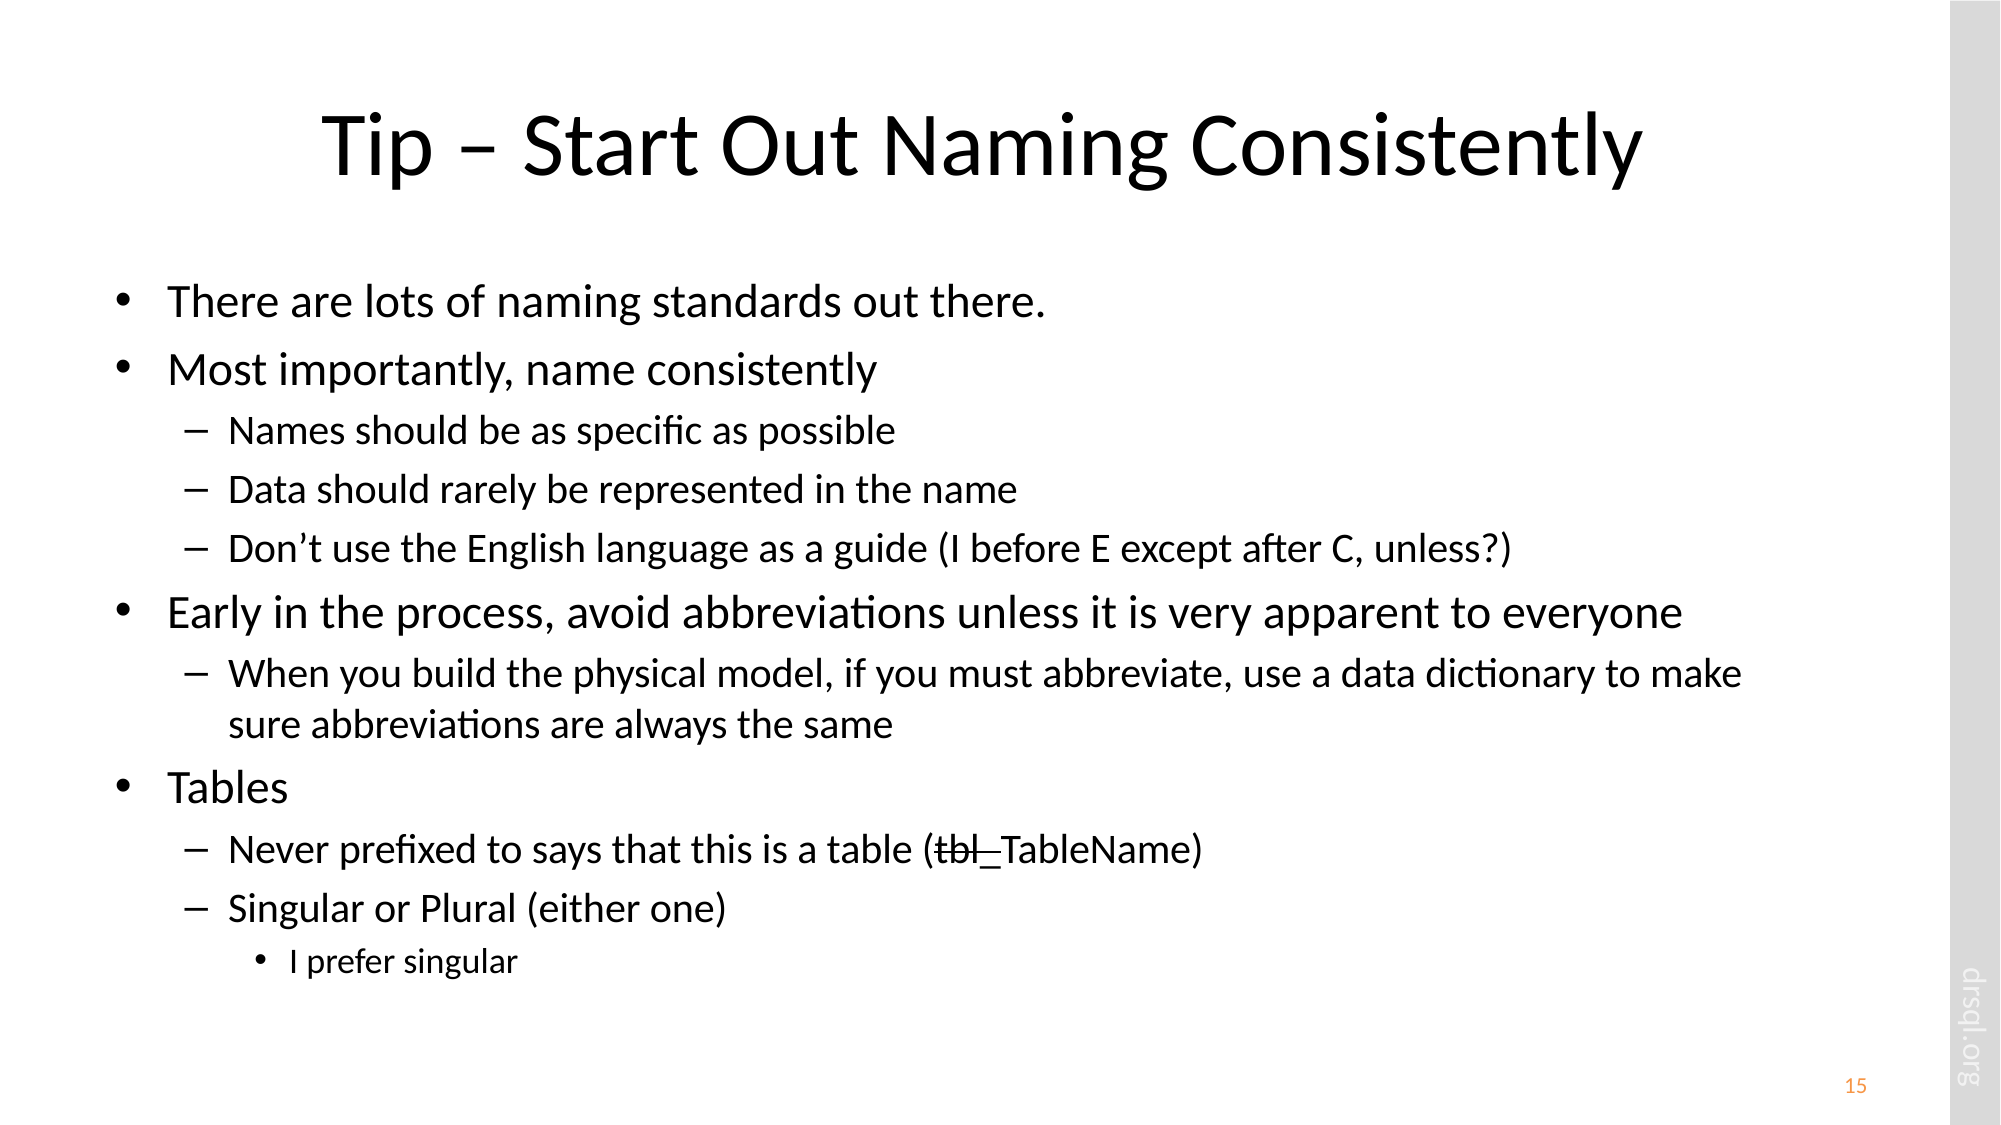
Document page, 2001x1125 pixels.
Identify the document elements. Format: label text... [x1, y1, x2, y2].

list There are lots of naming standards out there. Most importantly, name consistently Names should be as specific as possible Data should rarely be represented in the name Don’t use the English language as a guide (I before E except after C, unless?) Early in the process, avoid abbreviations unless it is very apparent to everyone When you build the physical model, if you must abbreviate, use a data dictionary to make sure abbreviations are always the same Tables Never prefixed to says that this is a table (tbl_TableName) Singular or Plural (either one) I prefer singular [99, 262, 1800, 1005]
title Tip – Start Out Naming Consistently [99, 45, 1867, 233]
